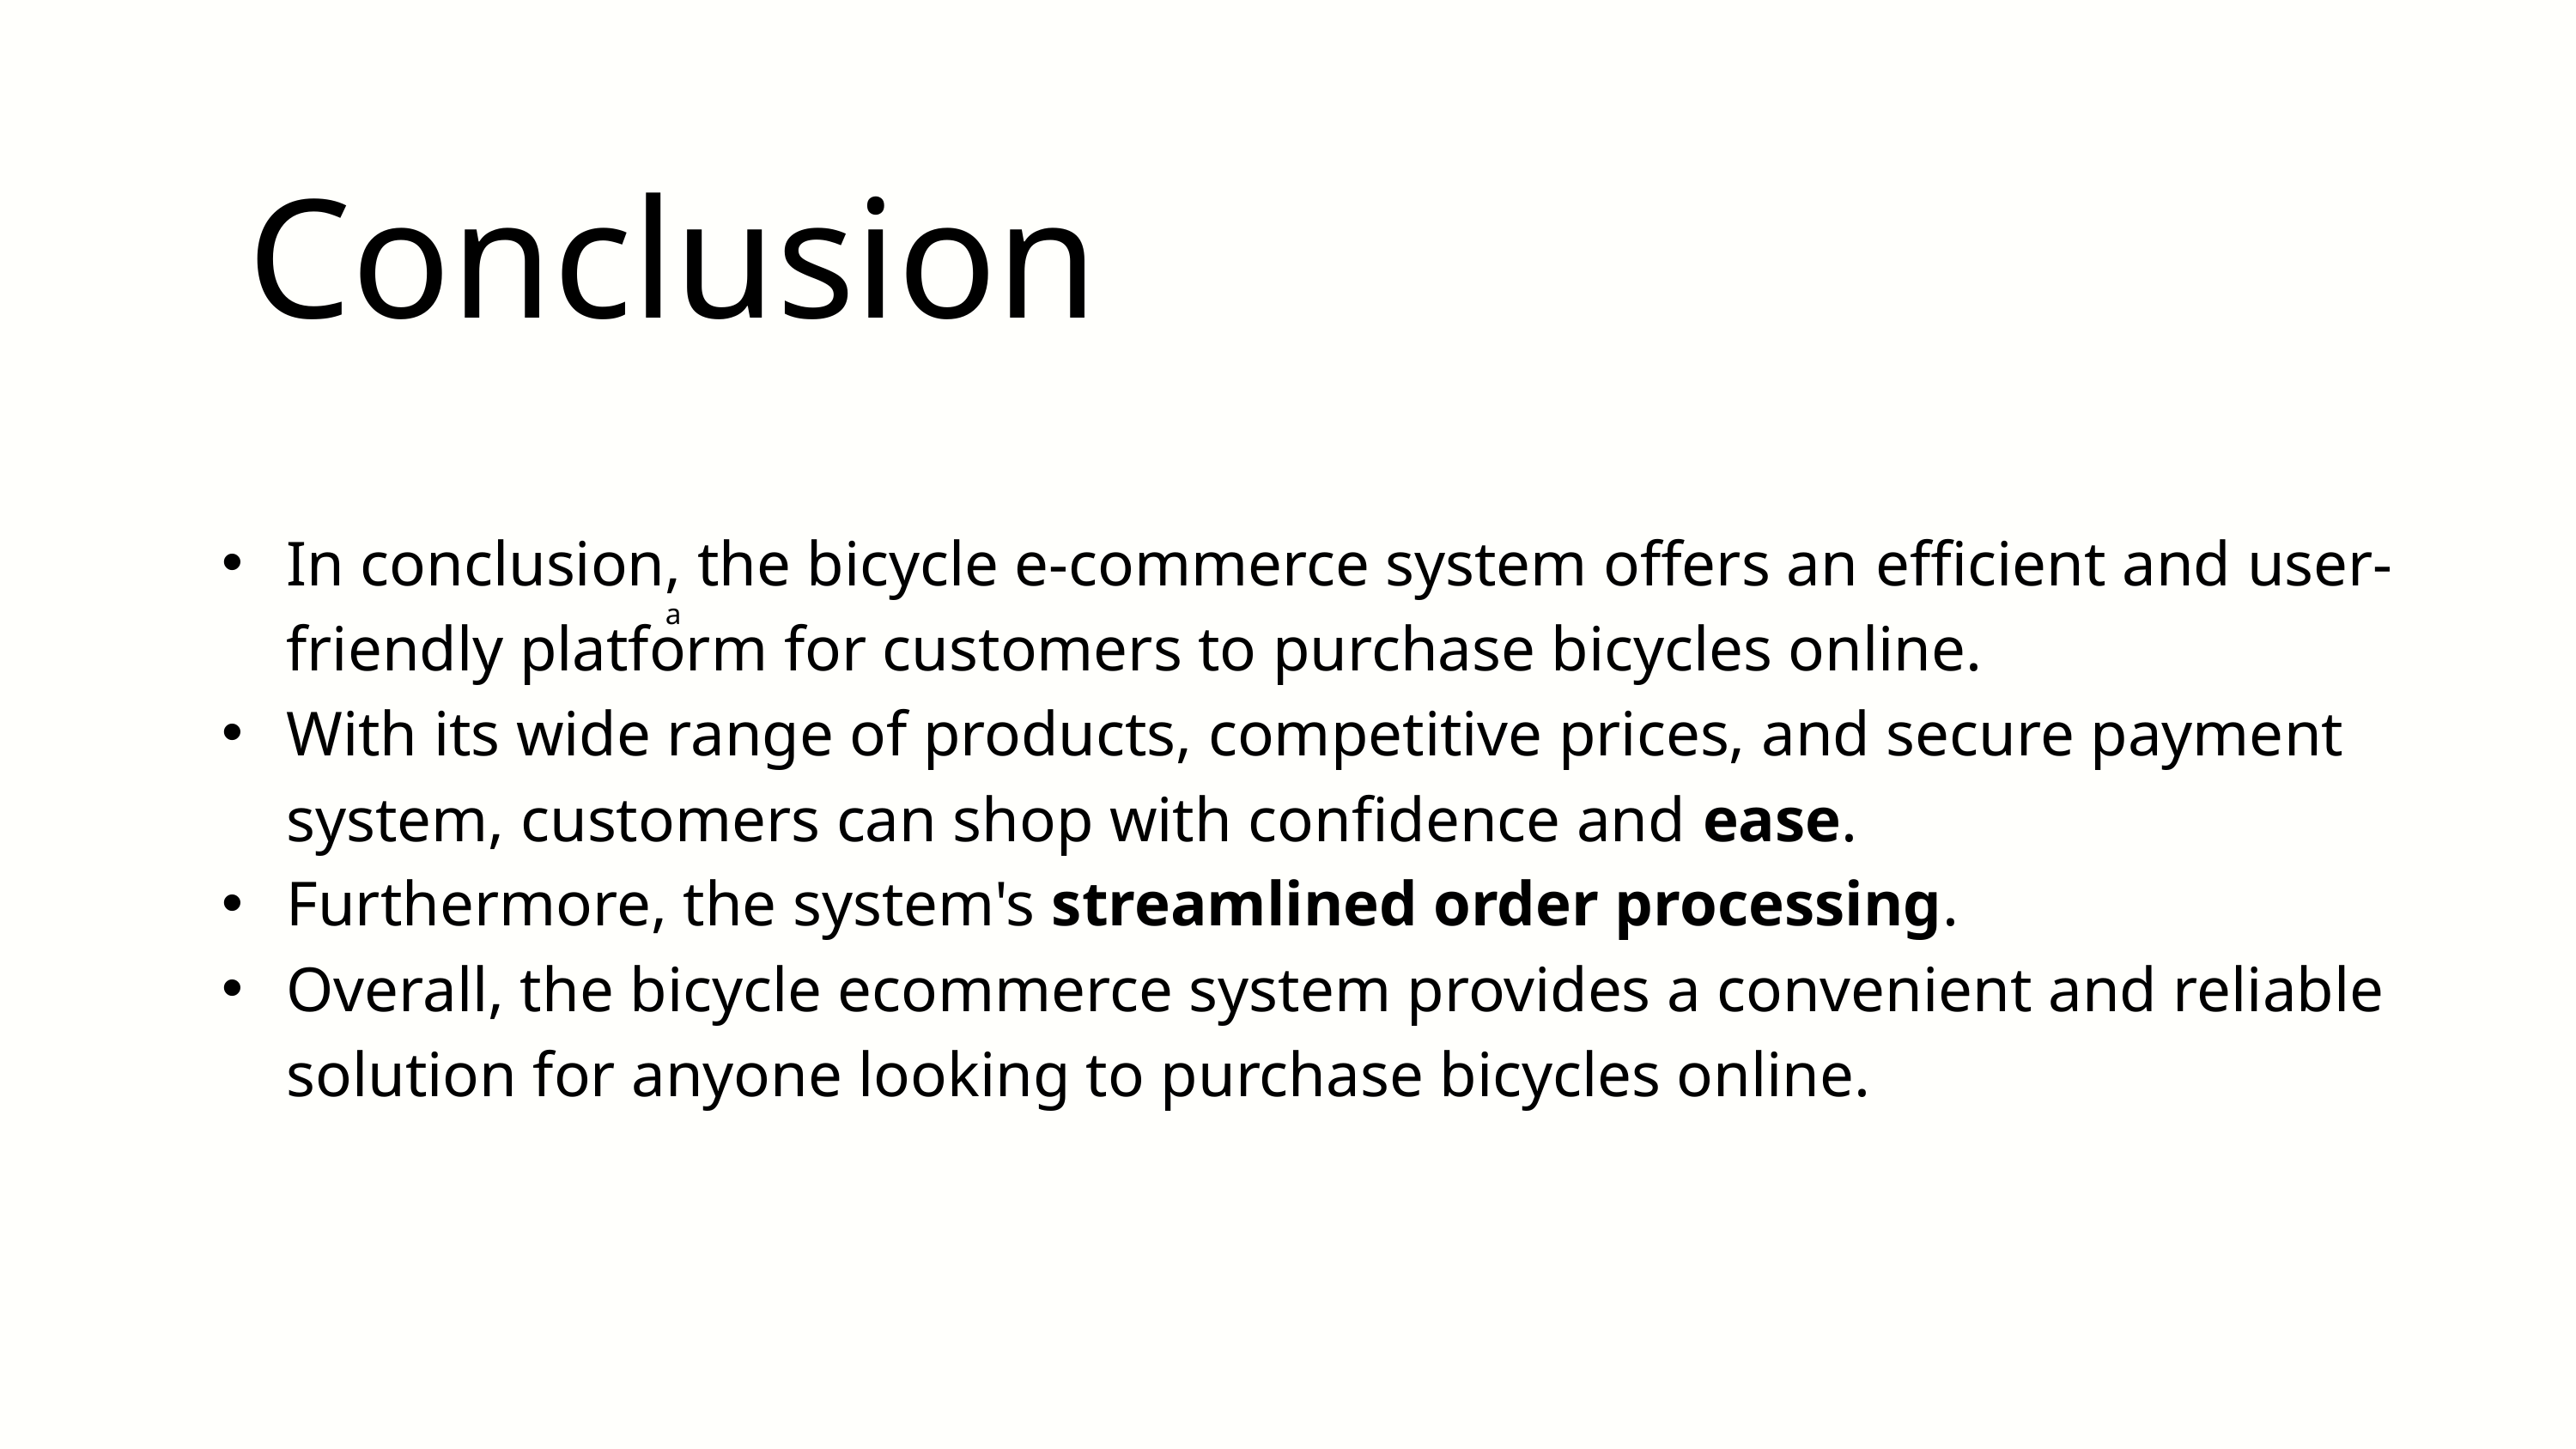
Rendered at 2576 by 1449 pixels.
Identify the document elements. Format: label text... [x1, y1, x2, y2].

text_box In conclusion, the bicycle e-commerce system offers an efficient and user-friendly platform for customers to purchase bicycles online. With its wide range of products, competitive prices, and secure payment system, customers can shop with confidence and ease. Furthermore, the system's streamlined order processing. Overall, the bicycle ecommerce system provides a convenient and reliable solution for anyone looking to purchase bicycles online. [222, 512, 2432, 1109]
text_box a [222, 590, 1126, 631]
text_box Conclusion [222, 120, 1126, 351]
